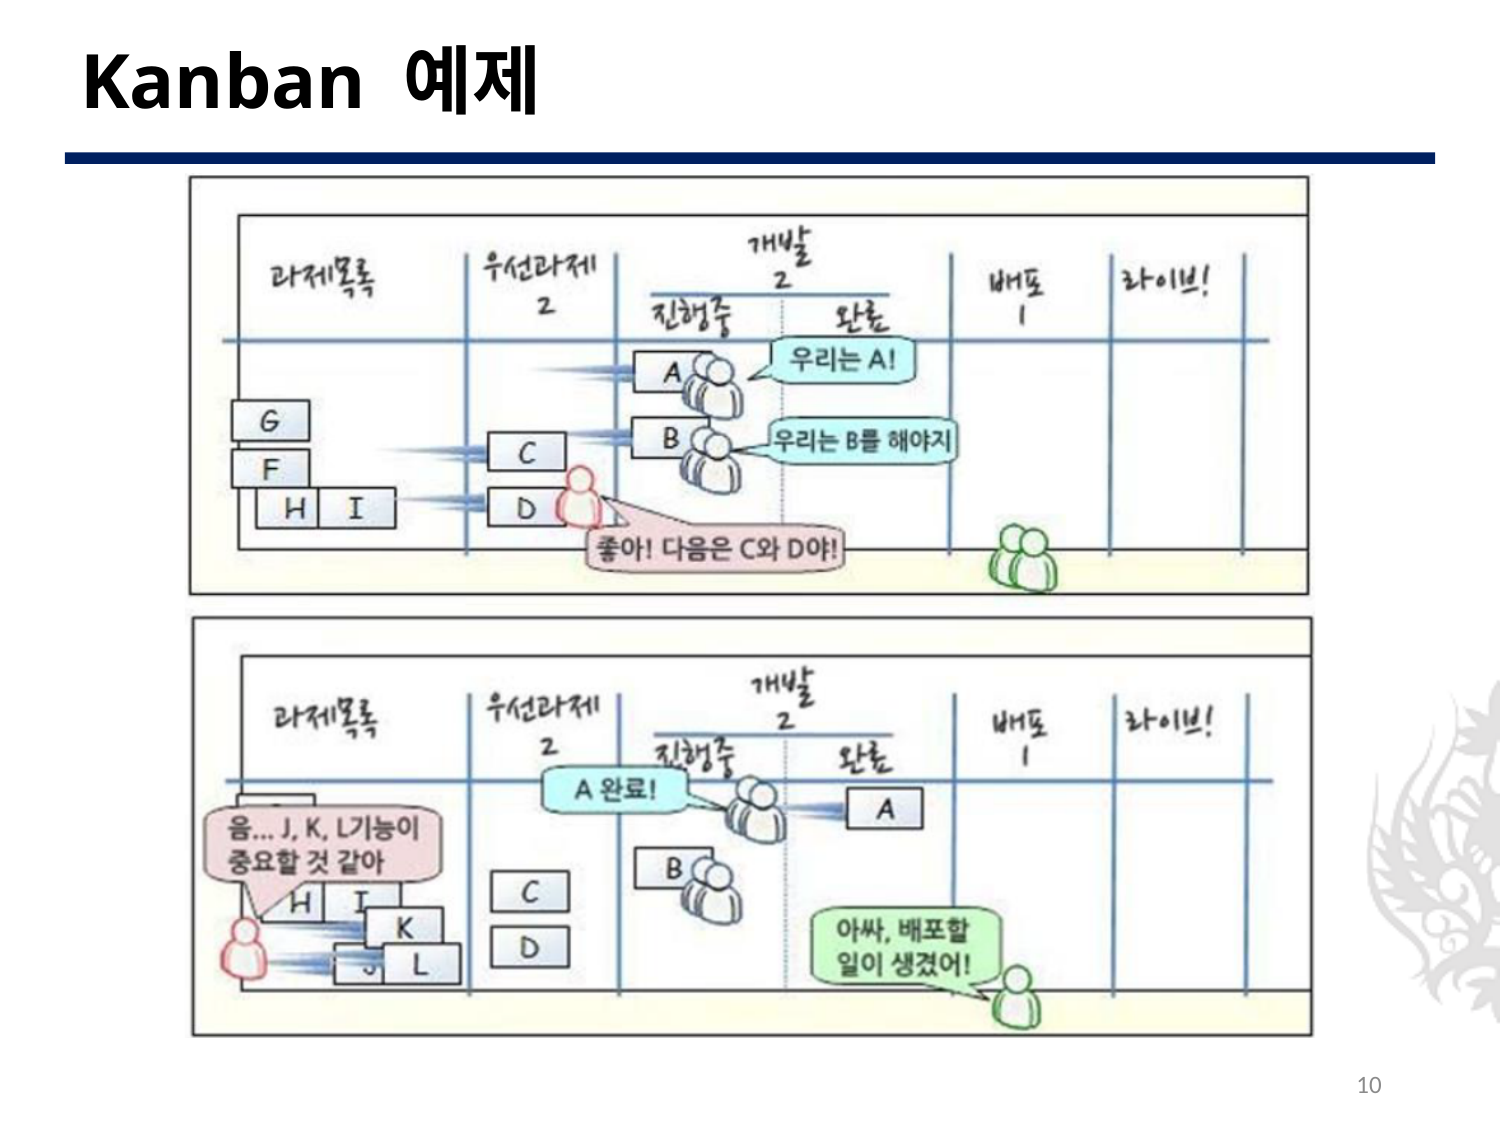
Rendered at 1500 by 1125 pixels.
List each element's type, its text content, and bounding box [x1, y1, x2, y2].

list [184, 173, 1316, 1038]
slide_number 10 [1059, 1057, 1397, 1111]
title Kanban 예제 [64, 26, 1436, 143]
